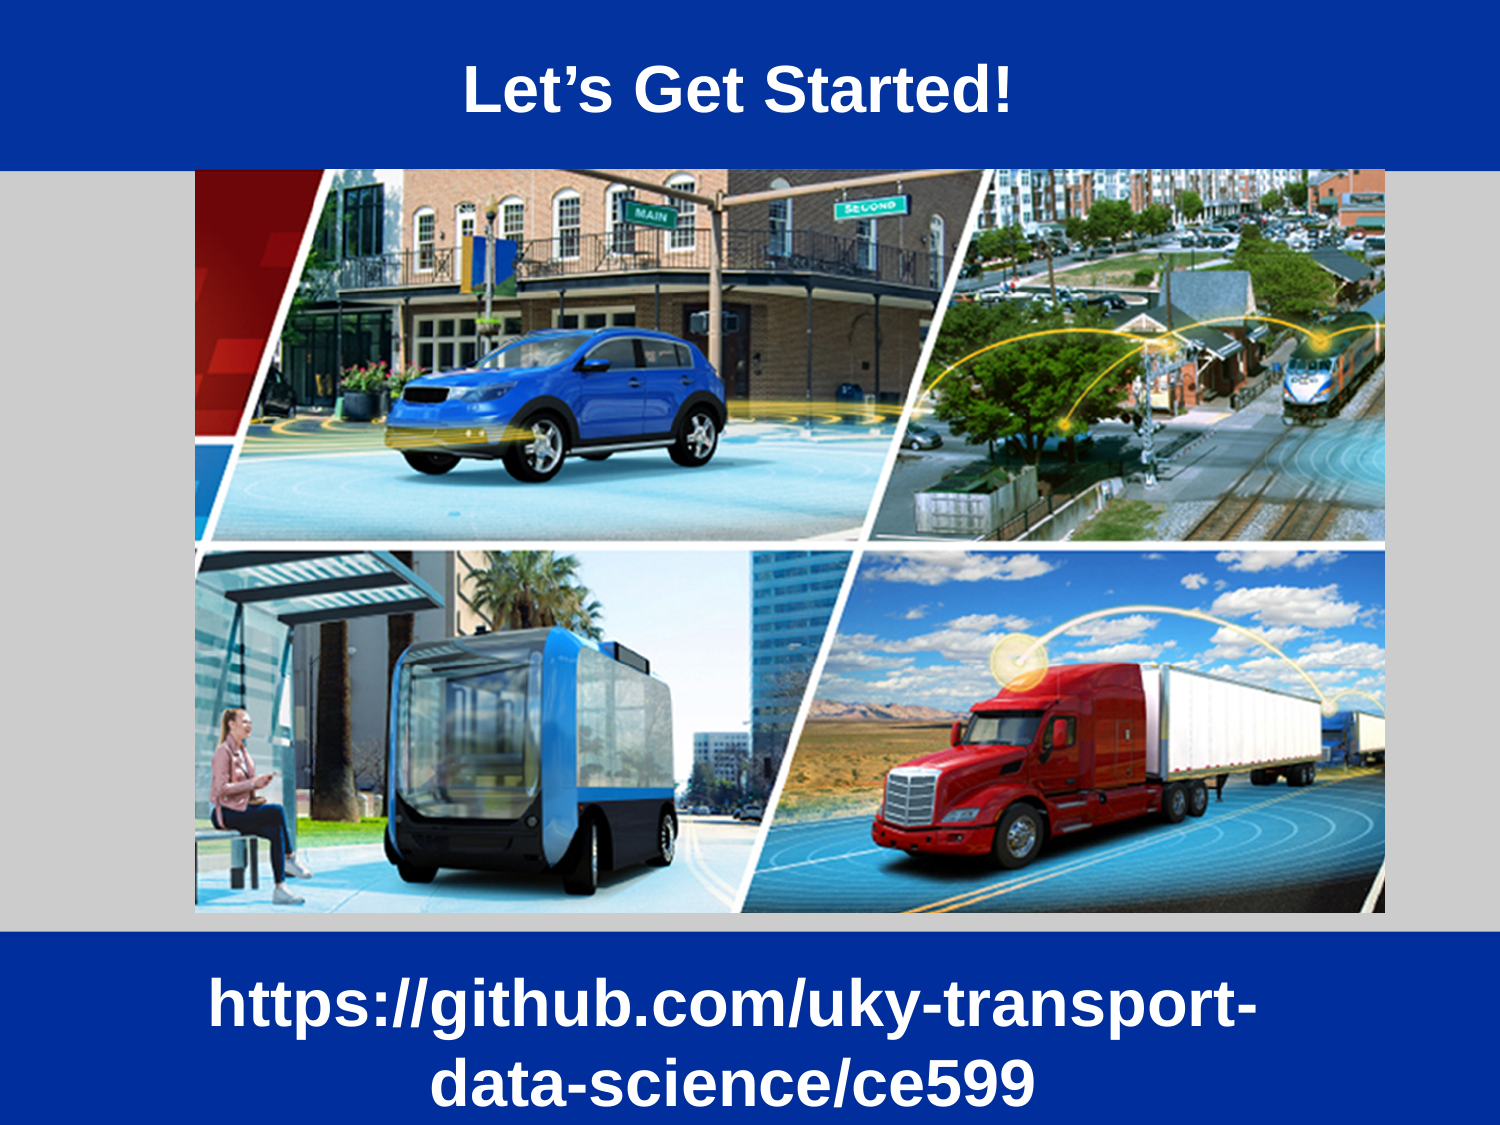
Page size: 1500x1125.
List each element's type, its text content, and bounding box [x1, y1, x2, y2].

picture [194, 169, 1385, 913]
list Let’s Get Started! [92, 0, 1386, 172]
title https://github.com/uky-transport-data-science/ce599 [125, 953, 1341, 1125]
